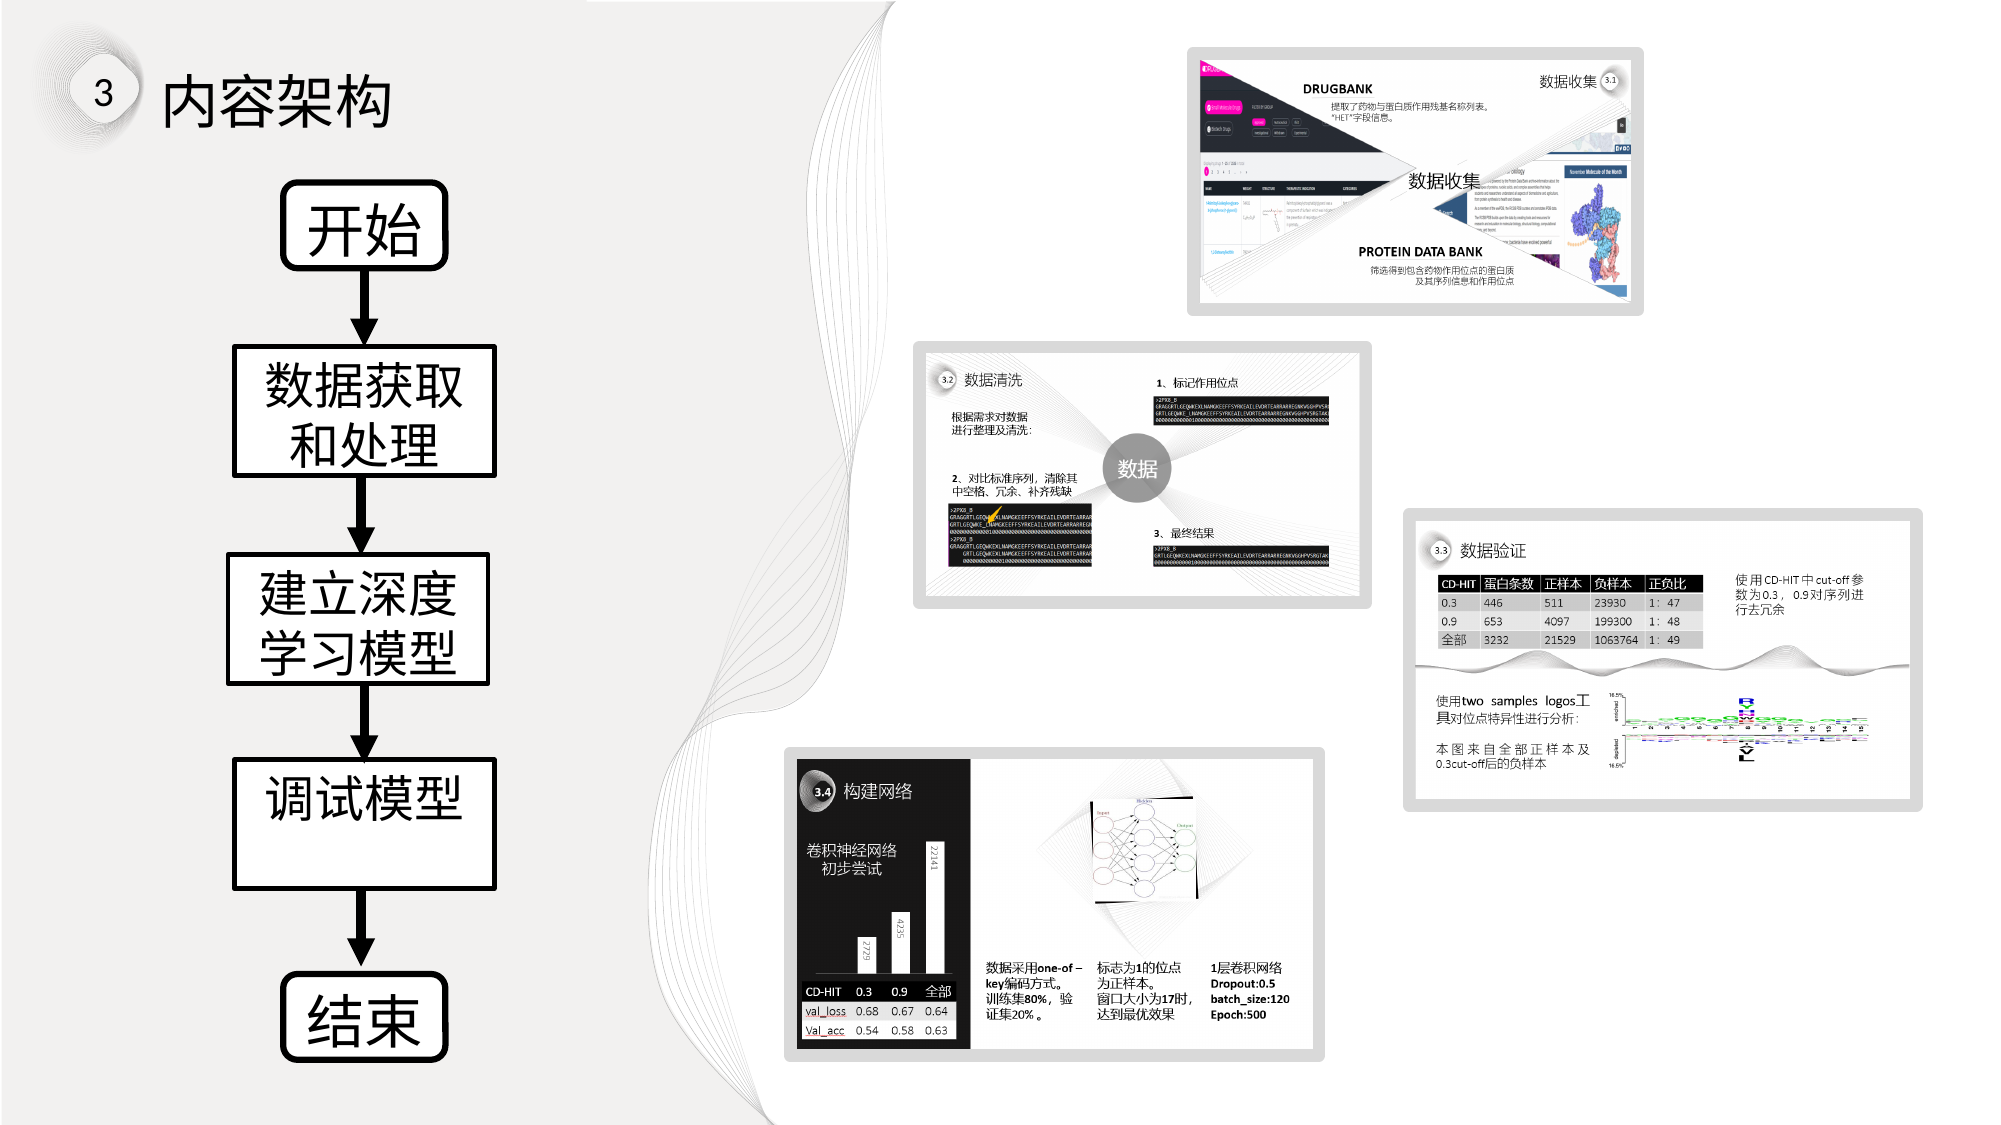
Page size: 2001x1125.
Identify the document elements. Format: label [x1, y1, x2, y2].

picture [1199, 59, 1632, 304]
picture [796, 759, 1313, 1049]
picture [1415, 520, 1911, 800]
text_box [587, 0, 897, 1125]
picture [0, 0, 587, 1125]
text_box [28, 18, 410, 156]
picture [925, 353, 1360, 597]
